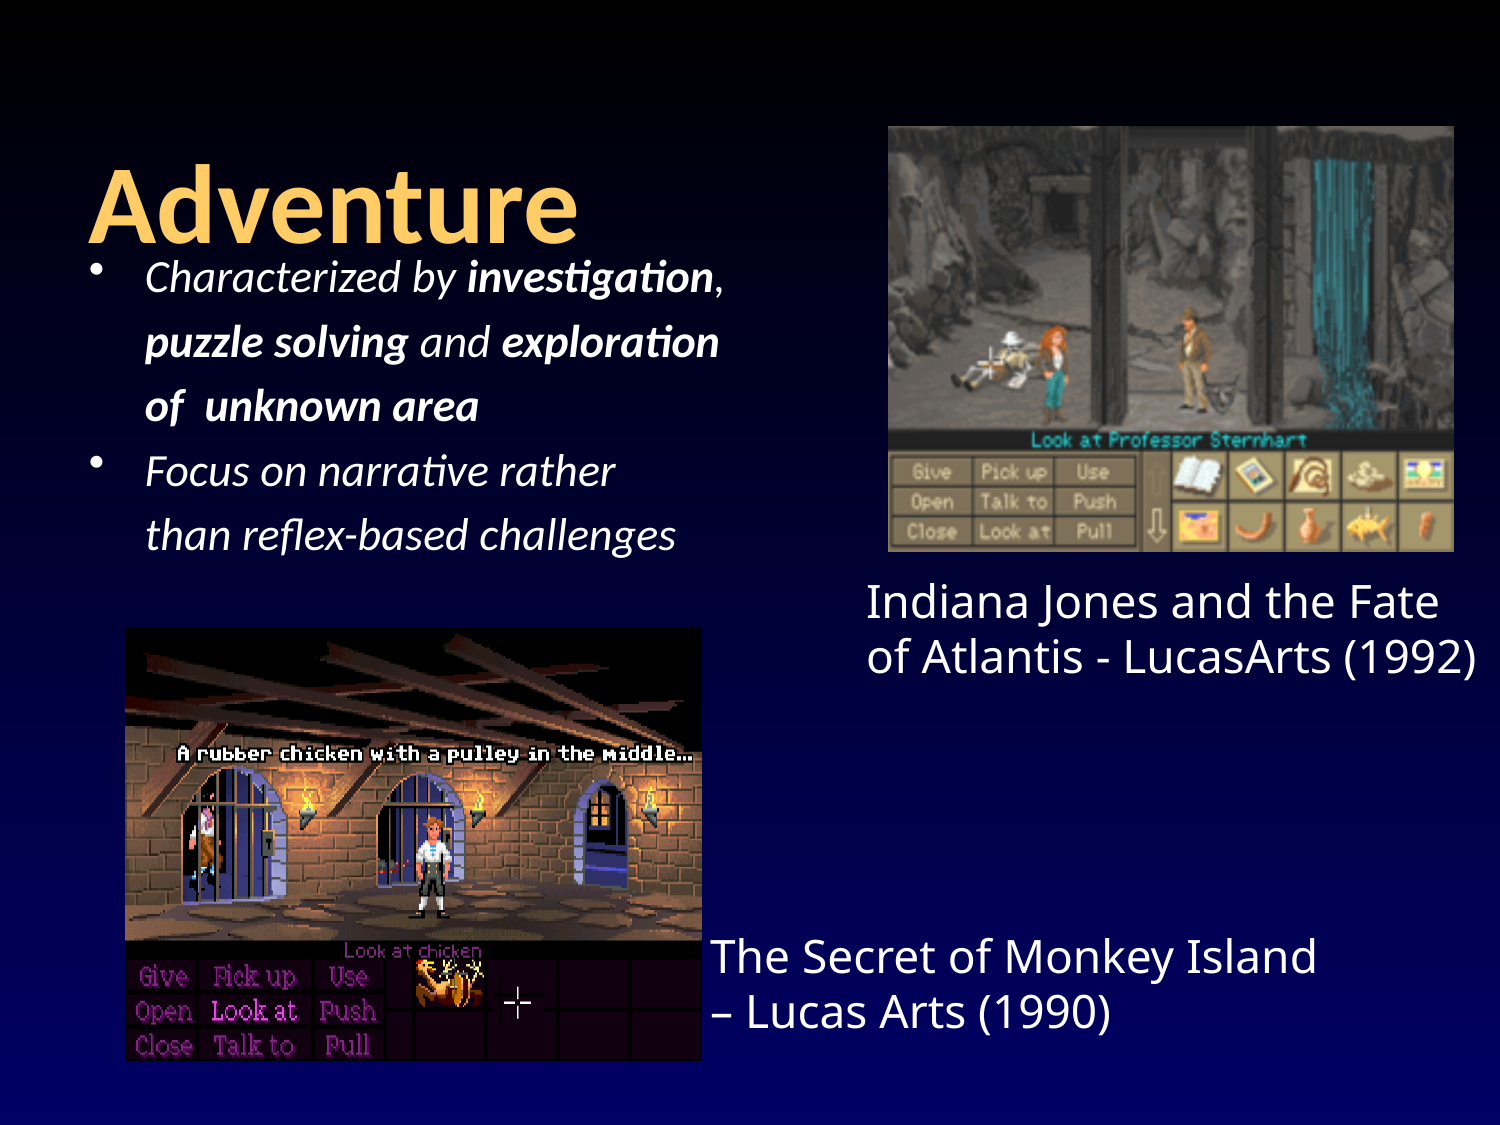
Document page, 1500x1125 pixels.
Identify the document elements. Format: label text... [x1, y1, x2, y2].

picture [888, 126, 1454, 552]
picture [124, 628, 702, 1062]
list Characterized by investigation, puzzle solving and exploration of unknown area Focus on narrative rather than reflex-based challenges [75, 239, 1097, 869]
text_box Indiana Jones and the Fate of Atlantis - LucasArts (1992) [851, 564, 1491, 691]
title Adventure [75, 124, 1425, 239]
text_box The Secret of Monkey Island – Lucas Arts (1990) [702, 920, 1333, 1046]
